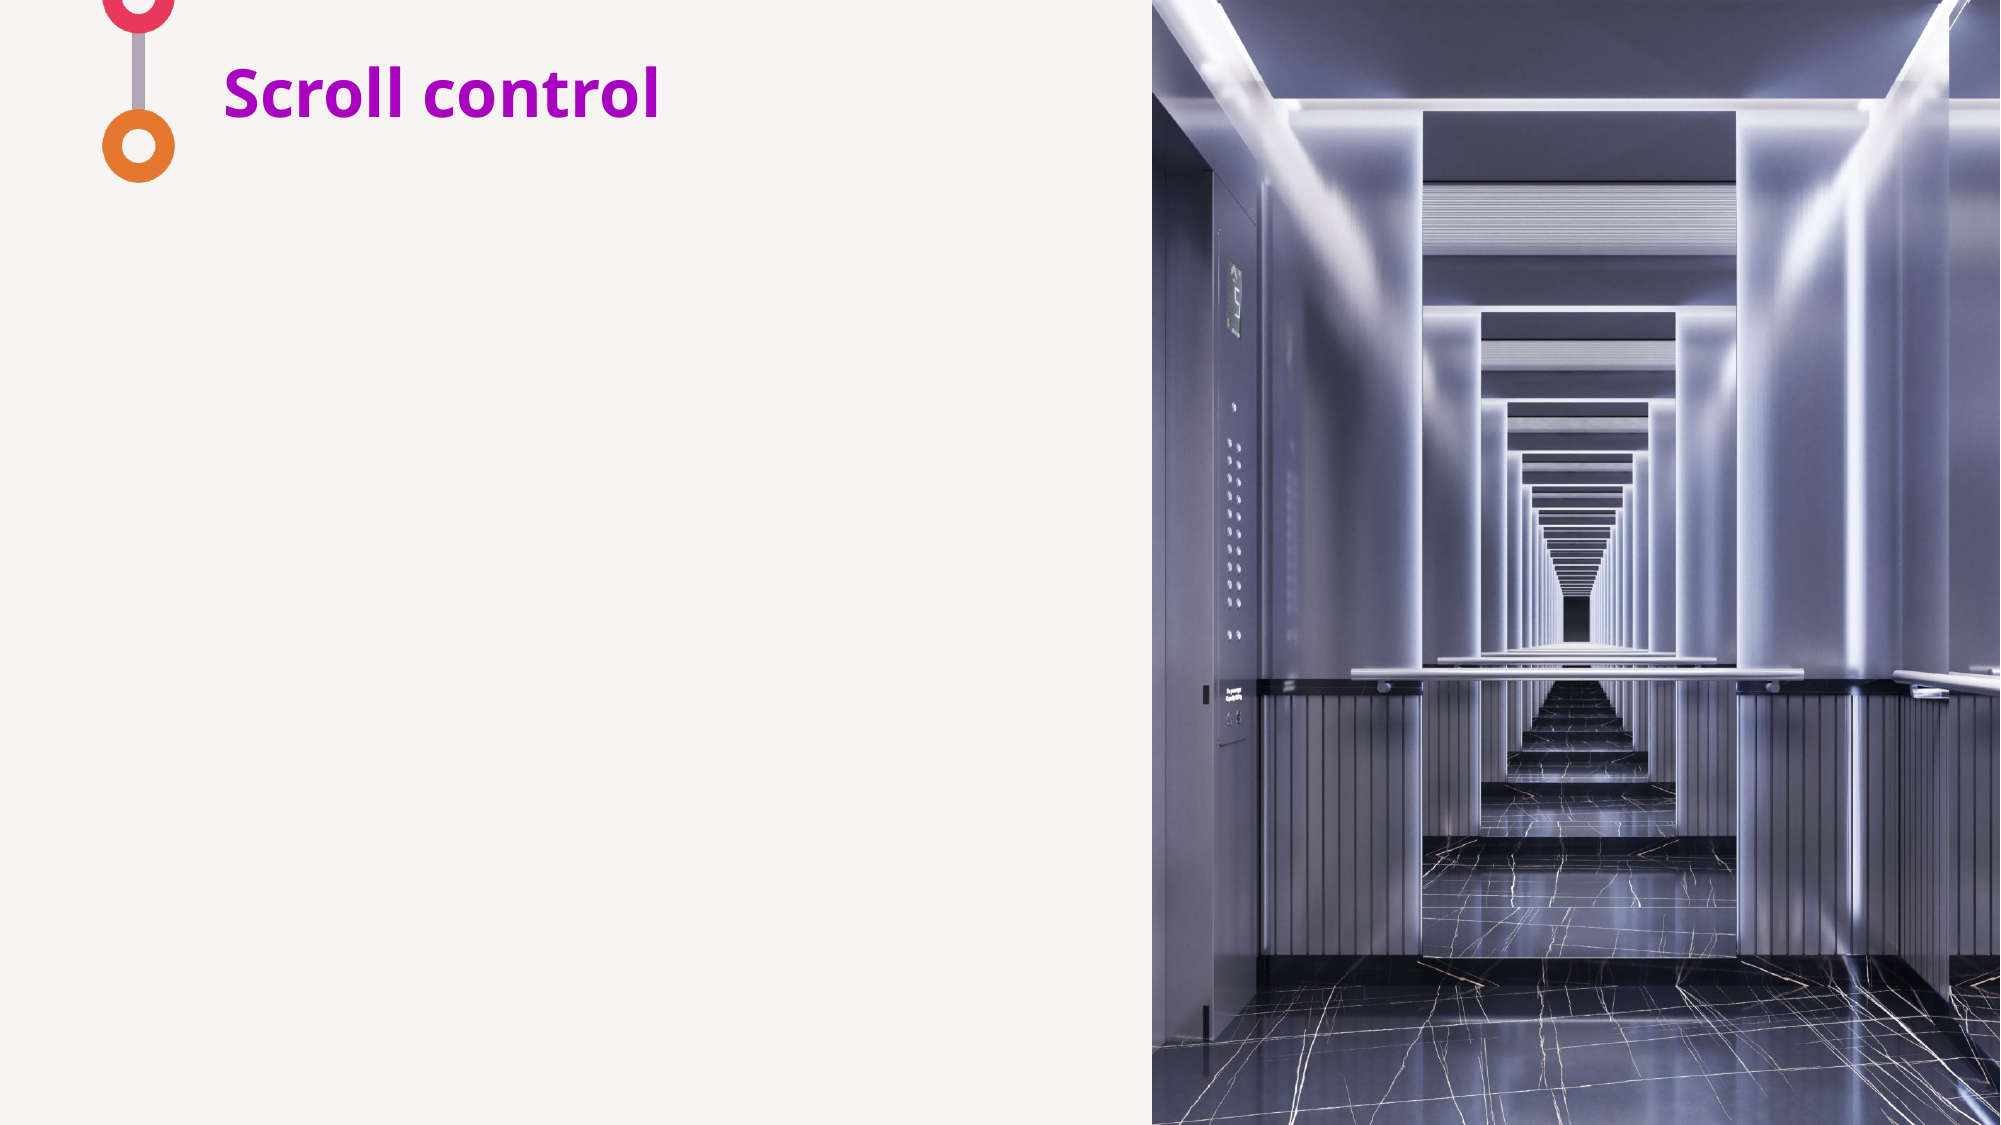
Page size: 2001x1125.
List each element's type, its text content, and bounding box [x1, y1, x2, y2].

picture [100, 0, 179, 192]
title Scroll control [137, 59, 1152, 278]
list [1152, 0, 2000, 1125]
